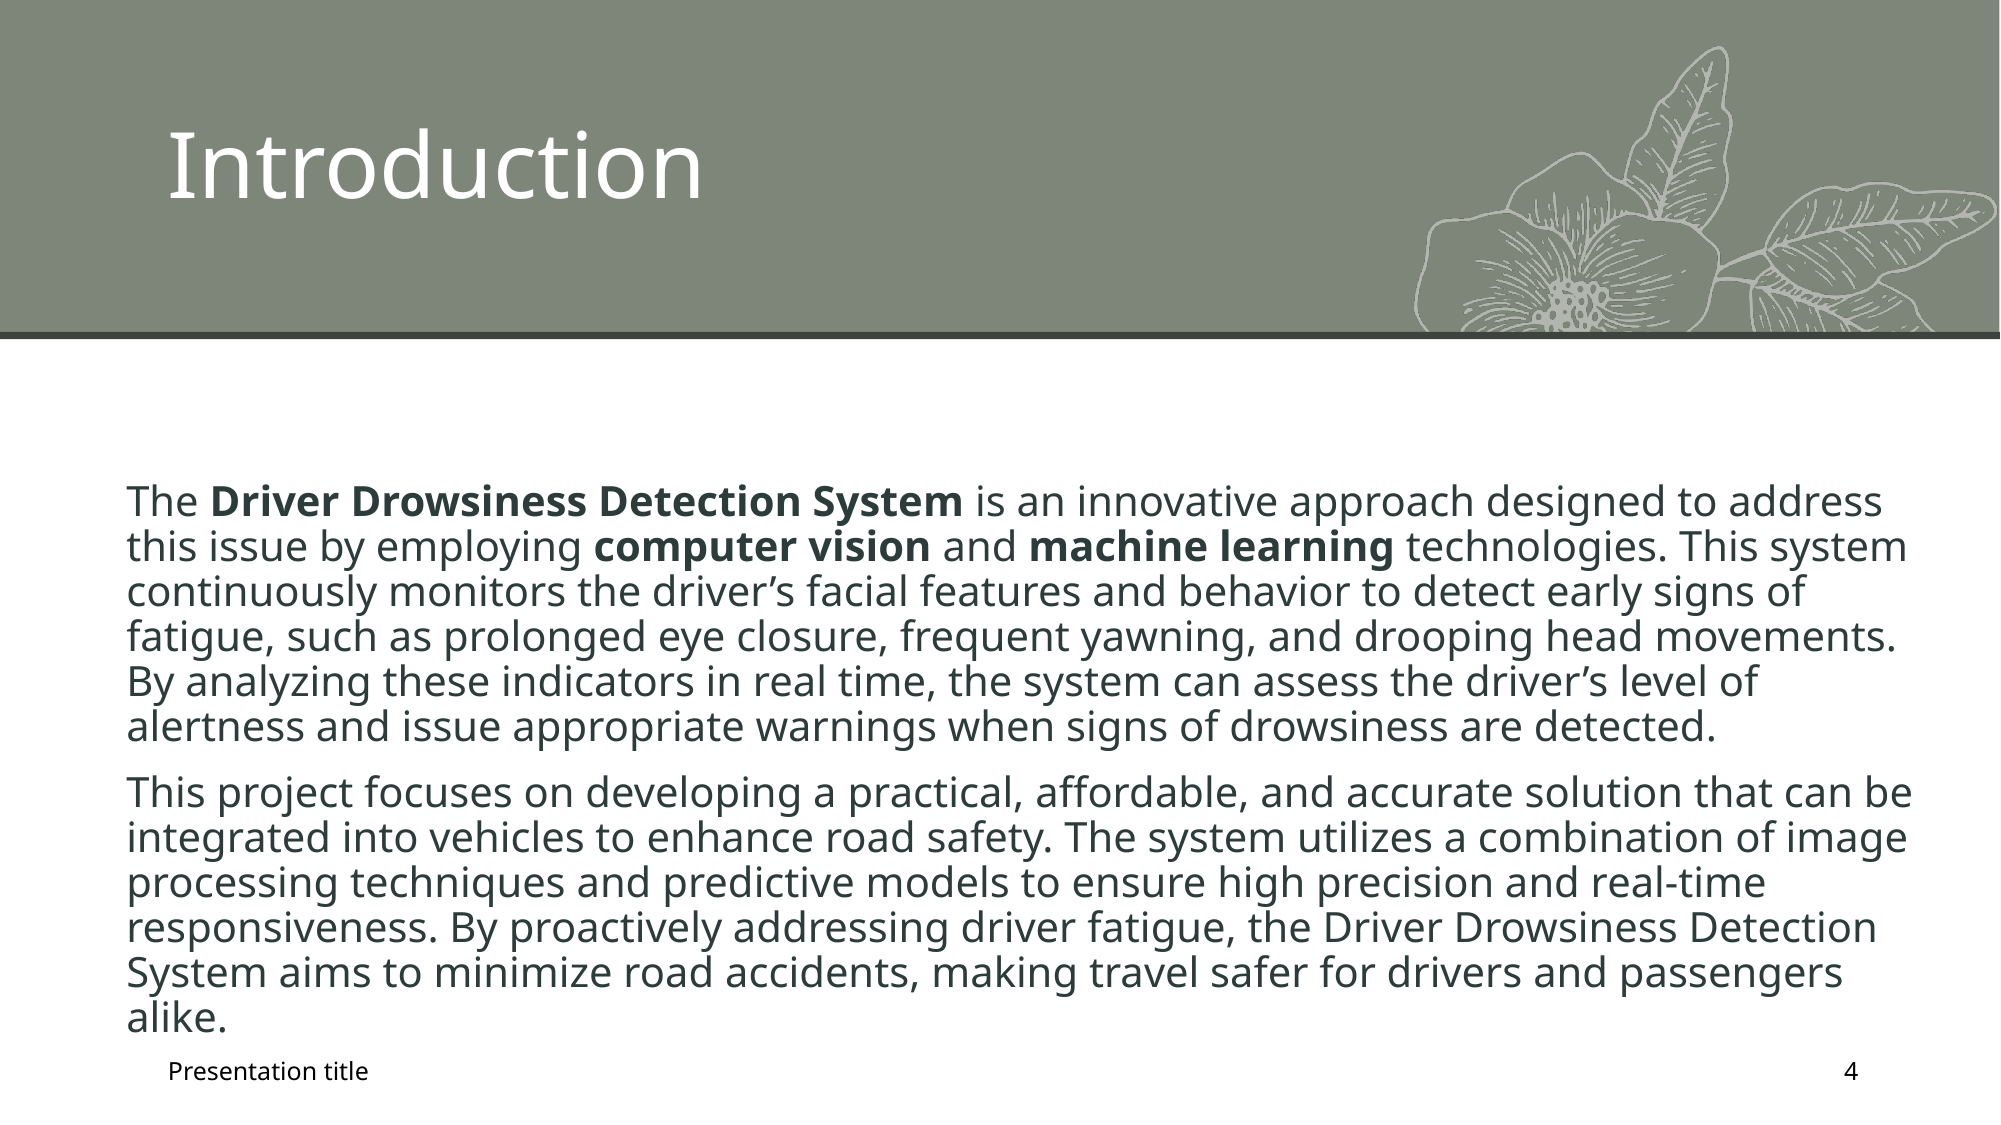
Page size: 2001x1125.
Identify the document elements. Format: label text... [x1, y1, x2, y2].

footer Presentation title [153, 1042, 828, 1103]
title Introduction [153, 37, 1716, 300]
slide_number 4 [1744, 1042, 1874, 1103]
list The Driver Drowsiness Detection System is an innovative approach designed to address this issue by employing computer vision and machine learning technologies. This system continuously monitors the driver’s facial features and behavior to detect early signs of fatigue, such as prolonged eye closure, frequent yawning, and drooping head movements. By analyzing these indicators in real time, the system can assess the driver’s level of alertness and issue appropriate warnings when signs of drowsiness are detected. This project focuses on developing a practical, affordable, and accurate solution that can be integrated into vehicles to enhance road safety. The system utilizes a combination of image processing techniques and predictive models to ensure high precision and real-time responsiveness. By proactively addressing driver fatigue, the Driver Drowsiness Detection System aims to minimize road accidents, making travel safer for drivers and passengers alike. [111, 402, 1952, 1057]
picture [1389, 21, 2001, 336]
